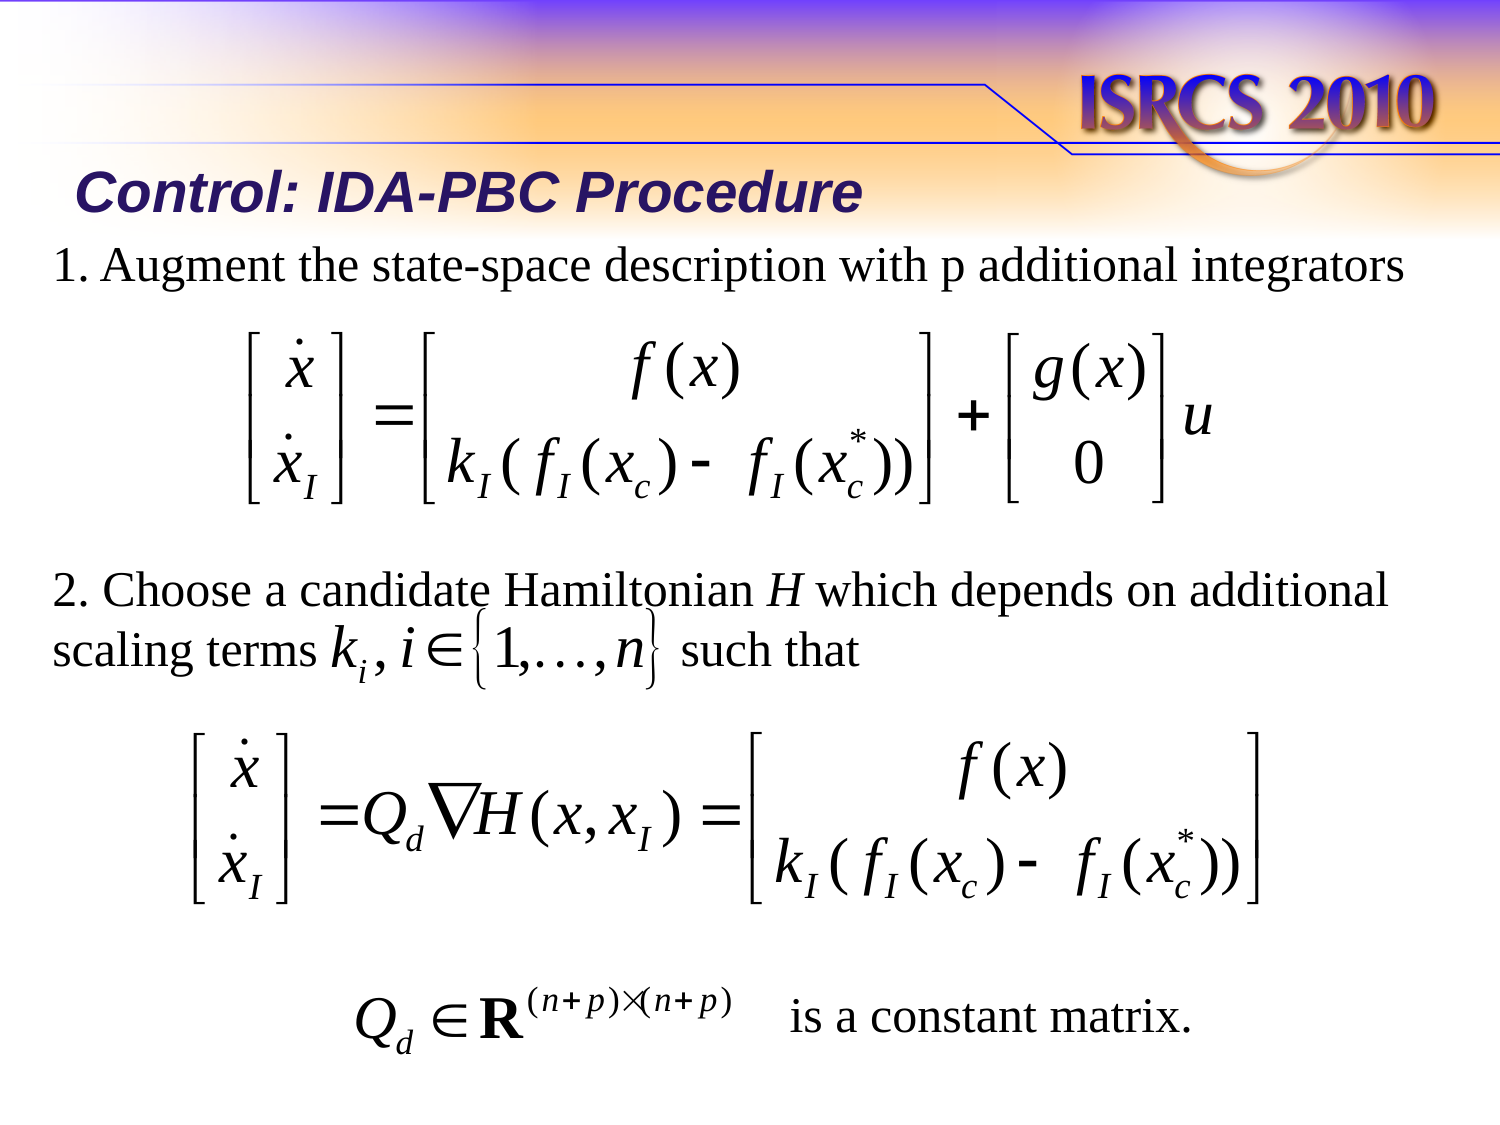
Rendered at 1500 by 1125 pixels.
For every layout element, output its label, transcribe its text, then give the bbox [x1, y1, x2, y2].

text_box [324, 607, 679, 699]
text_box 1. Augment the state-space description with p additional integrators [37, 224, 1450, 299]
title Control: IDA-PBC Procedure [74, 164, 1426, 224]
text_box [182, 724, 1280, 913]
picture [0, 0, 1500, 1125]
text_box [349, 974, 741, 1063]
text_box is a constant matrix. [774, 974, 1238, 1050]
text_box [237, 324, 1225, 513]
text_box 2. Choose a candidate Hamiltonian H which depends on additional scaling terms such that [37, 549, 1450, 684]
